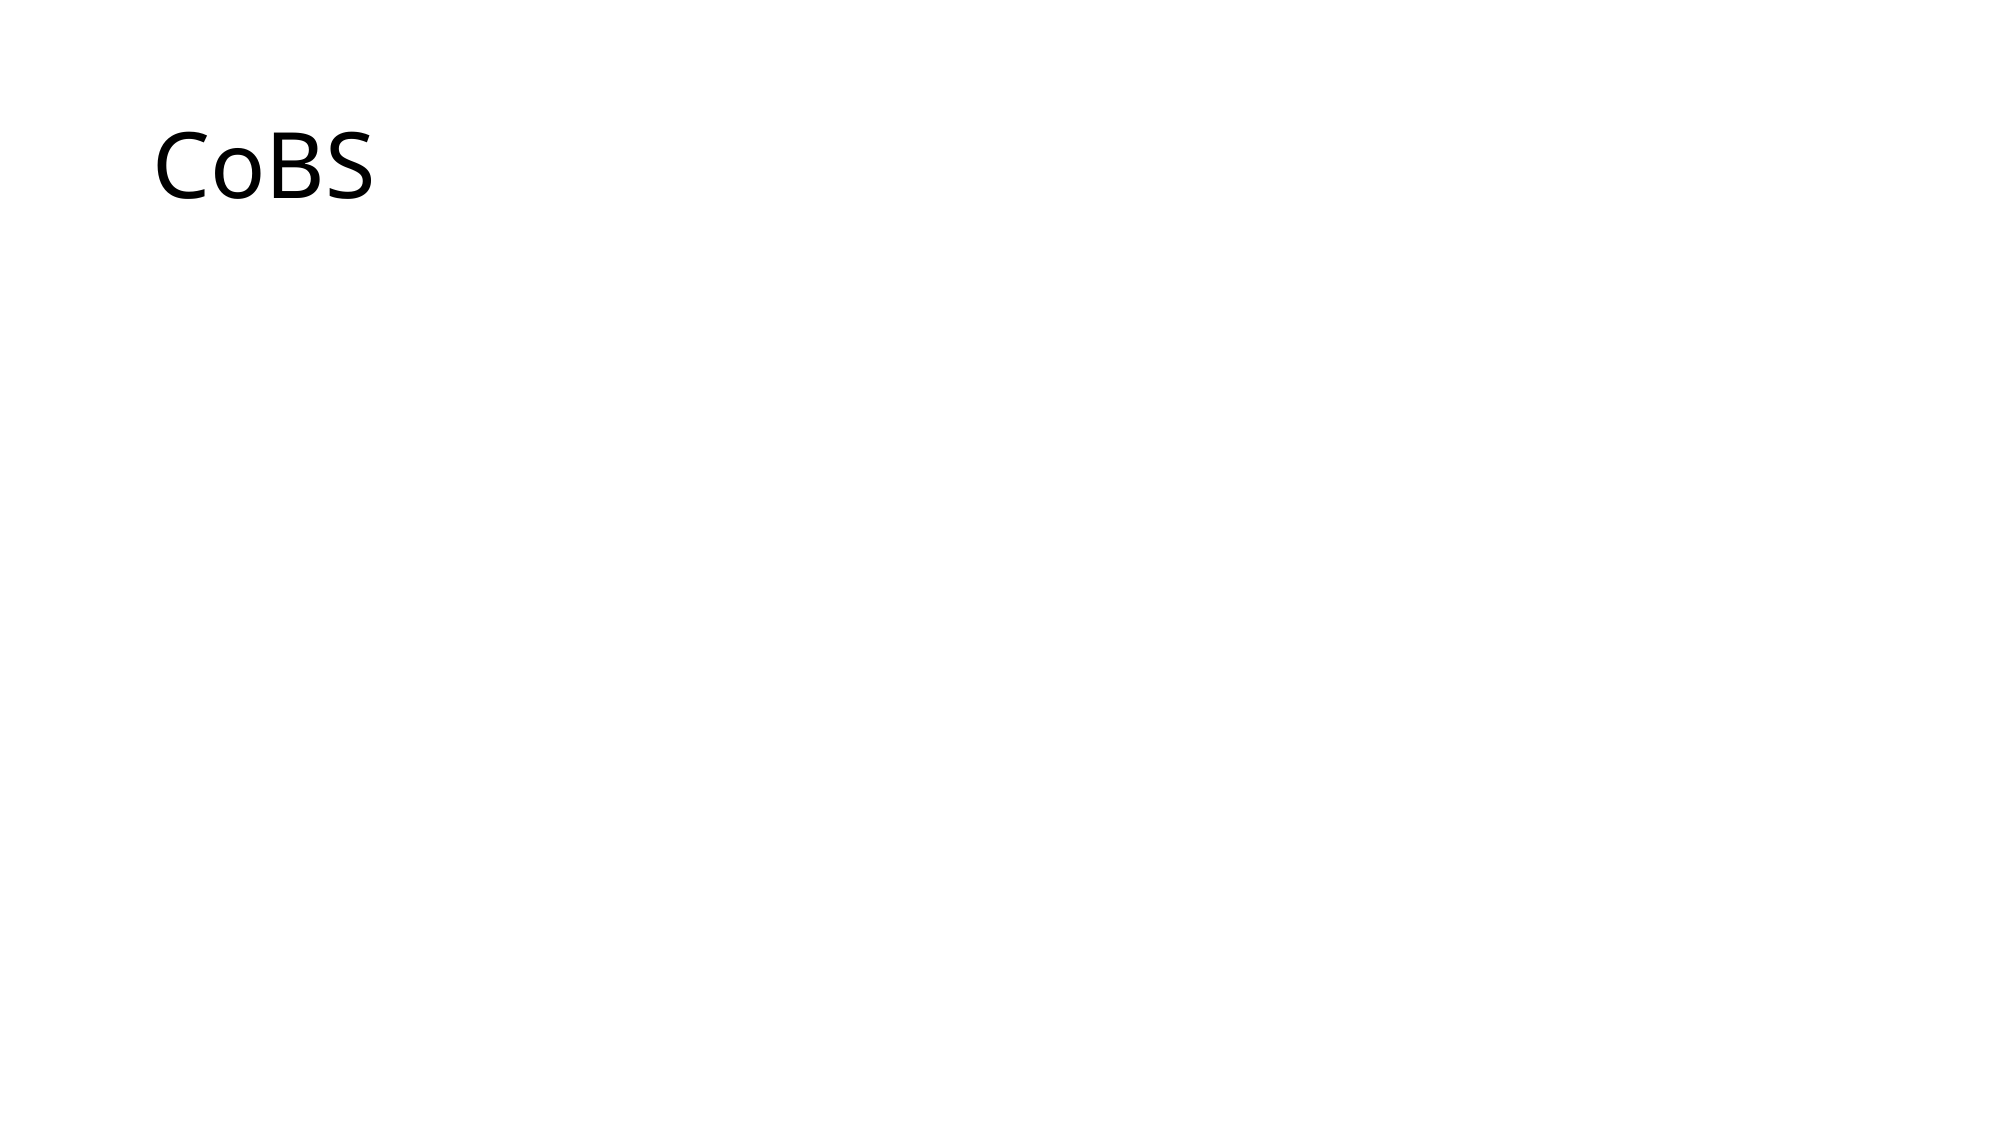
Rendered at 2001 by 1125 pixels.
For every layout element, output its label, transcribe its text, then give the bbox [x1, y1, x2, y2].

title CoBS [137, 59, 1863, 278]
